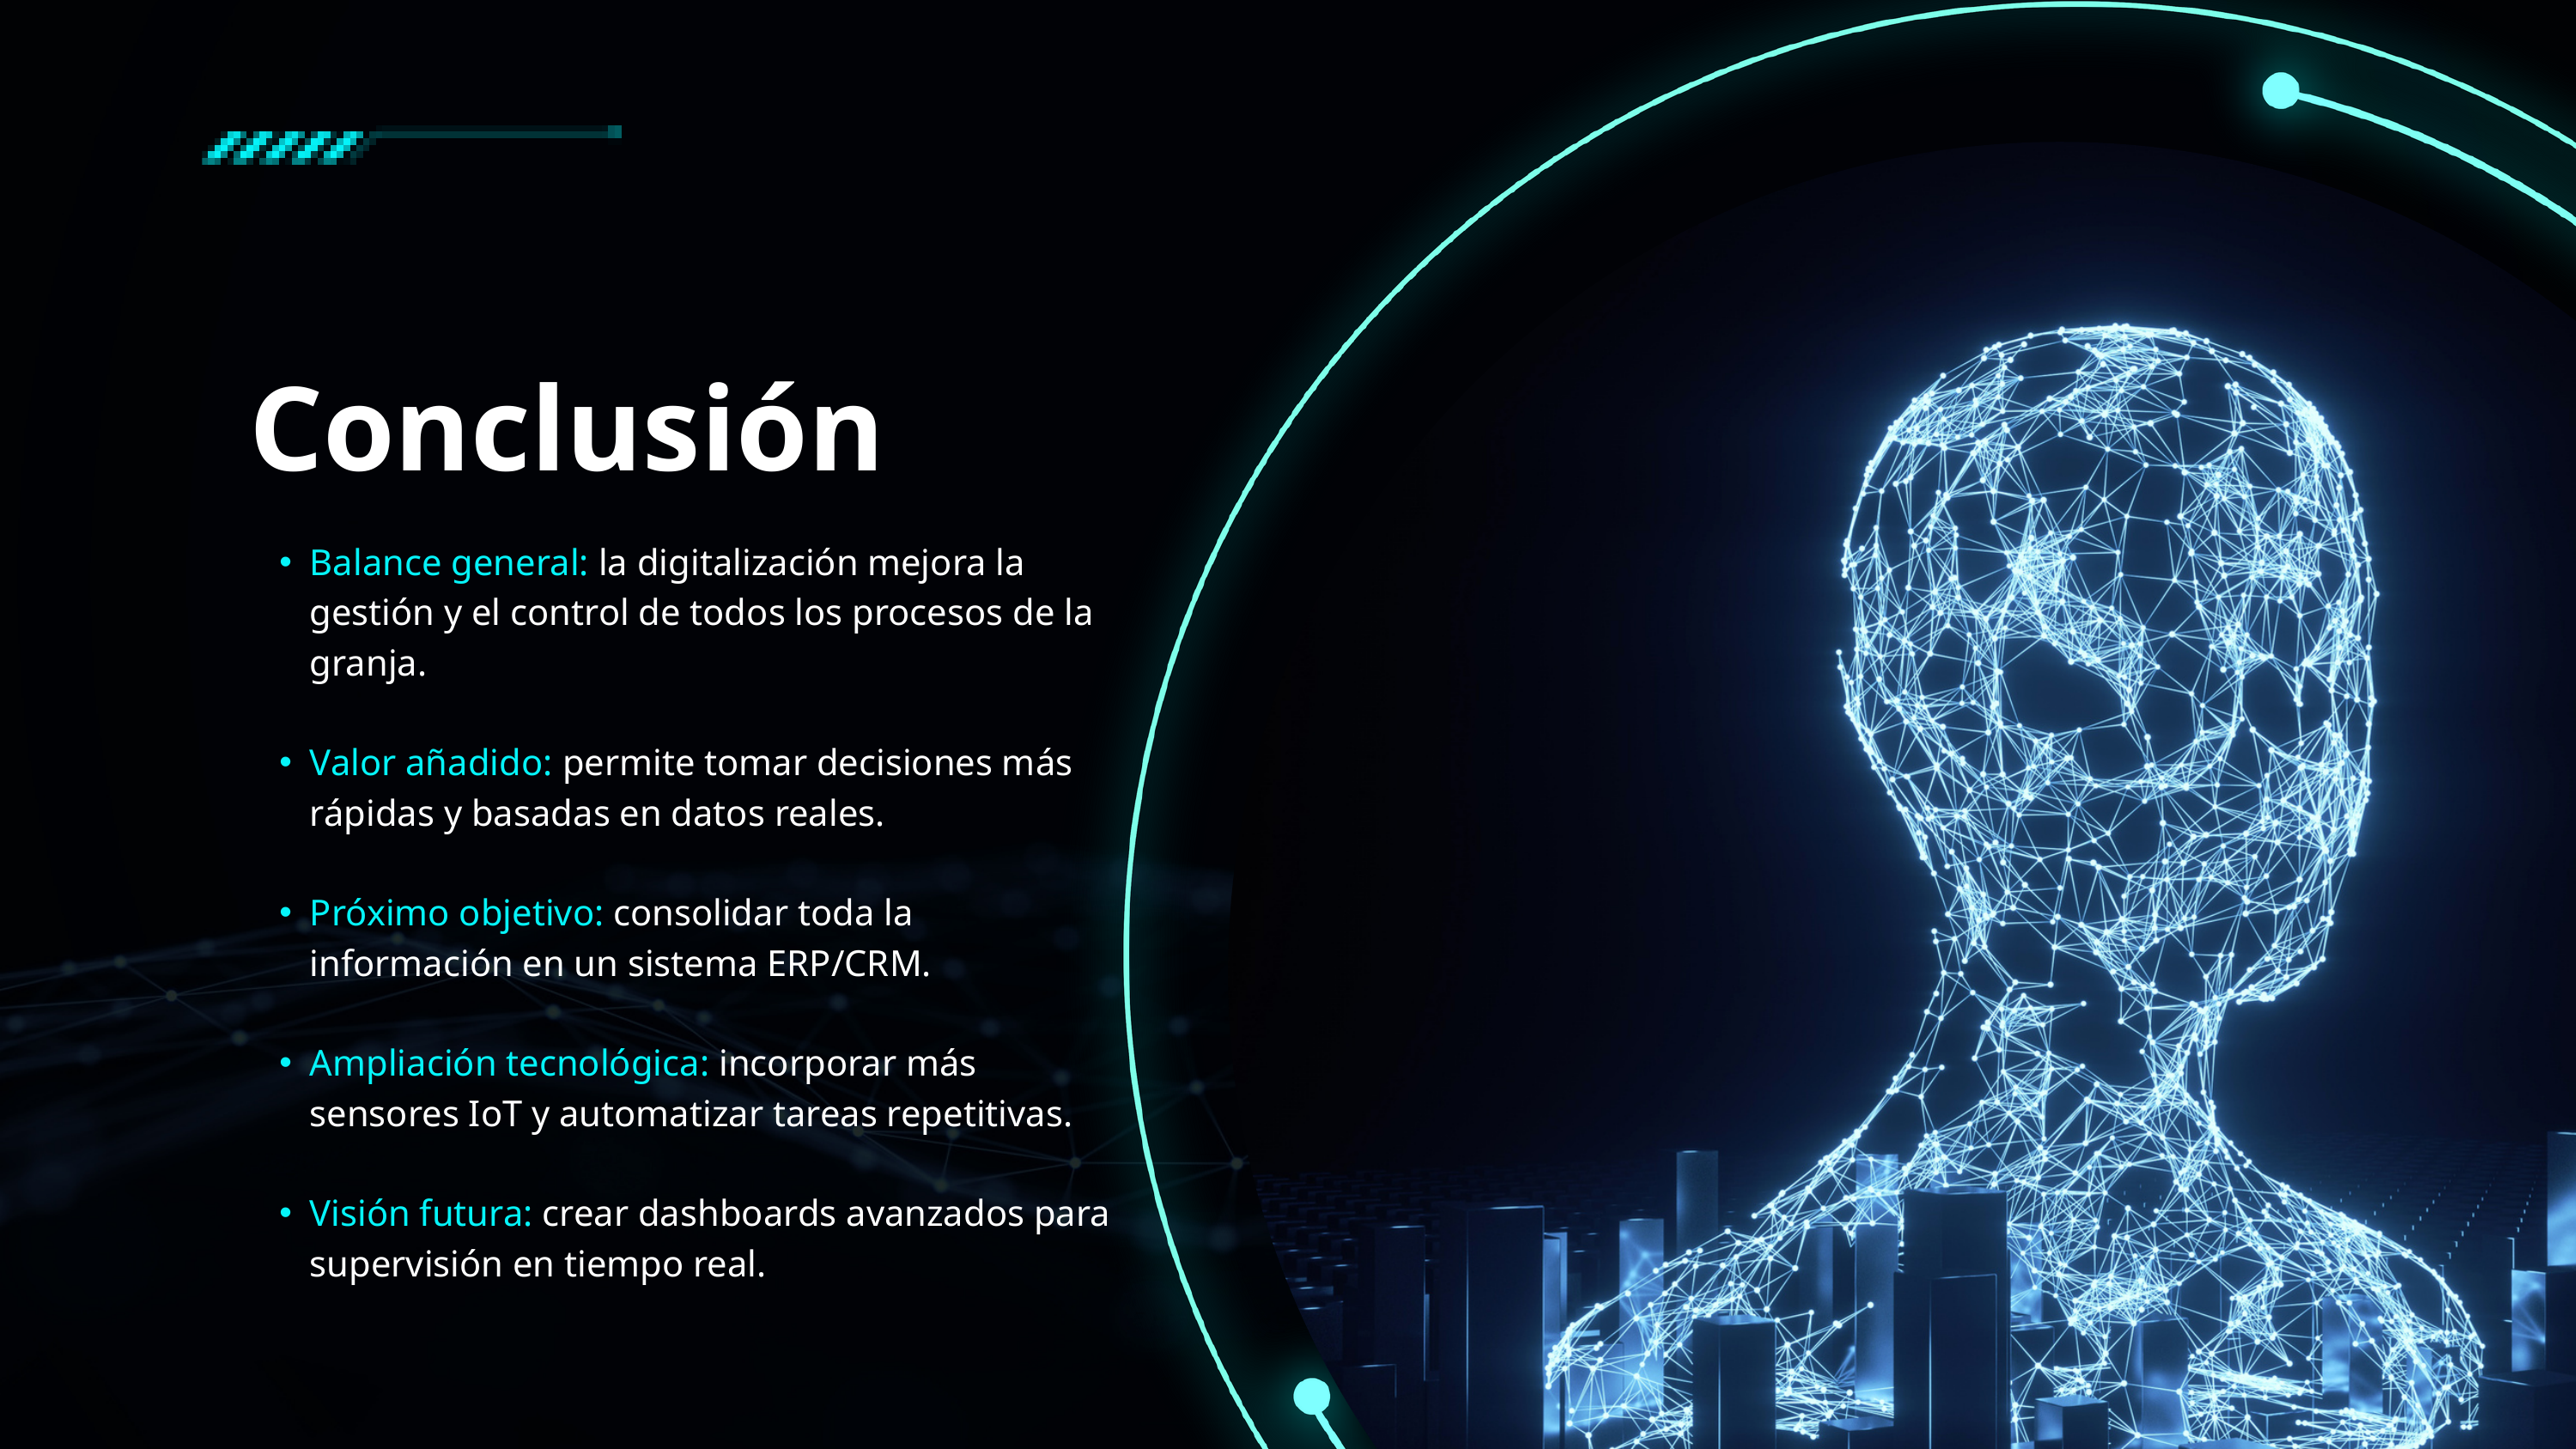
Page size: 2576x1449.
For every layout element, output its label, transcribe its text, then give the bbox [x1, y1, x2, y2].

text_box [202, 125, 622, 165]
text_box [1055, 0, 2576, 1449]
text_box [0, 0, 1055, 1449]
text_box Balance general: la digitalización mejora la gestión y el control de todos los procesos de la granja. Valor añadido: permite tomar decisiones más rápidas y basadas en datos reales. Próximo objetivo: consolidar toda la información en un sistema ERP/CRM. Ampliación tecnológica: incorporar más sensores IoT y automatizar tareas repetitivas. Visión futura: crear dashboards avanzados para supervisión en tiempo real. [249, 532, 1116, 1334]
text_box Conclusión [249, 331, 942, 495]
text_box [1227, 141, 2576, 1449]
